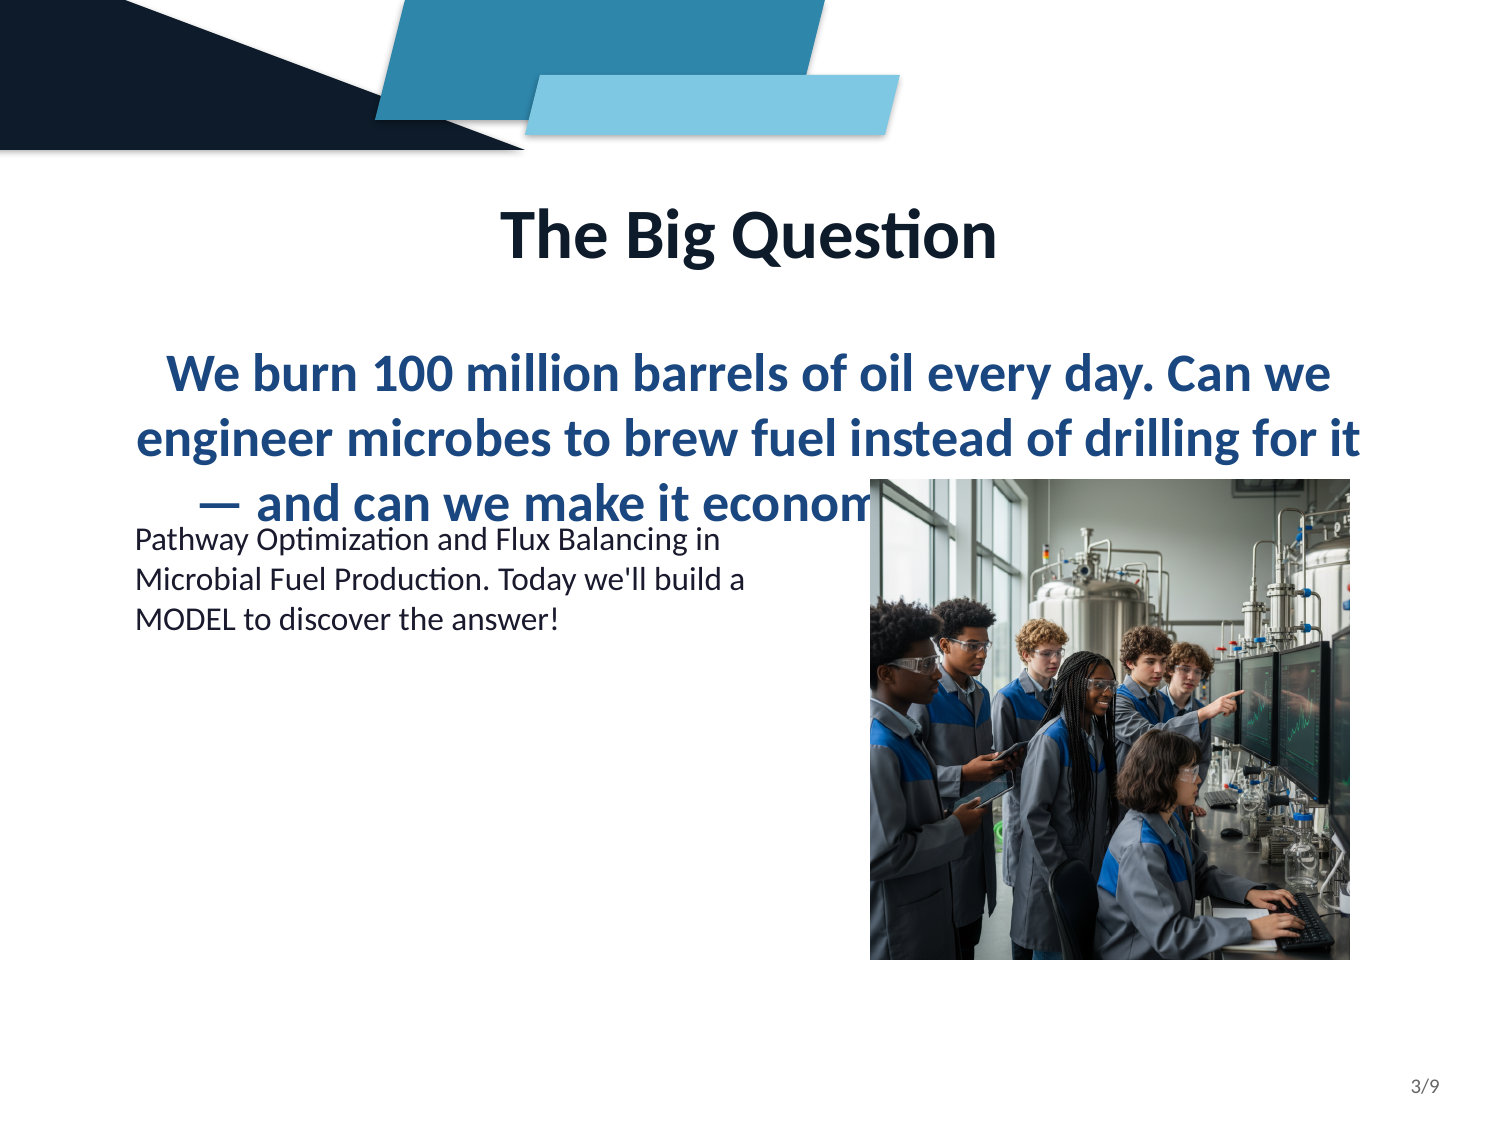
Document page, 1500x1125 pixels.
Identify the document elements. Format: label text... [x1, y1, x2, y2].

picture [869, 479, 1351, 961]
text_box The Big Question [485, 179, 1014, 280]
text_box [0, 0, 526, 151]
text_box 3/9 [1395, 1065, 1455, 1105]
text_box [374, 0, 826, 121]
text_box Pathway Optimization and Flux Balancing in Microbial Fuel Production. Today we'll build a MODEL to discover the answer! [119, 509, 795, 645]
text_box [524, 74, 901, 136]
text_box We burn 100 million barrels of oil every day. Can we engineer microbes to brew fuel instead of drilling for it — and can we make it economically competitive? [119, 329, 1380, 540]
